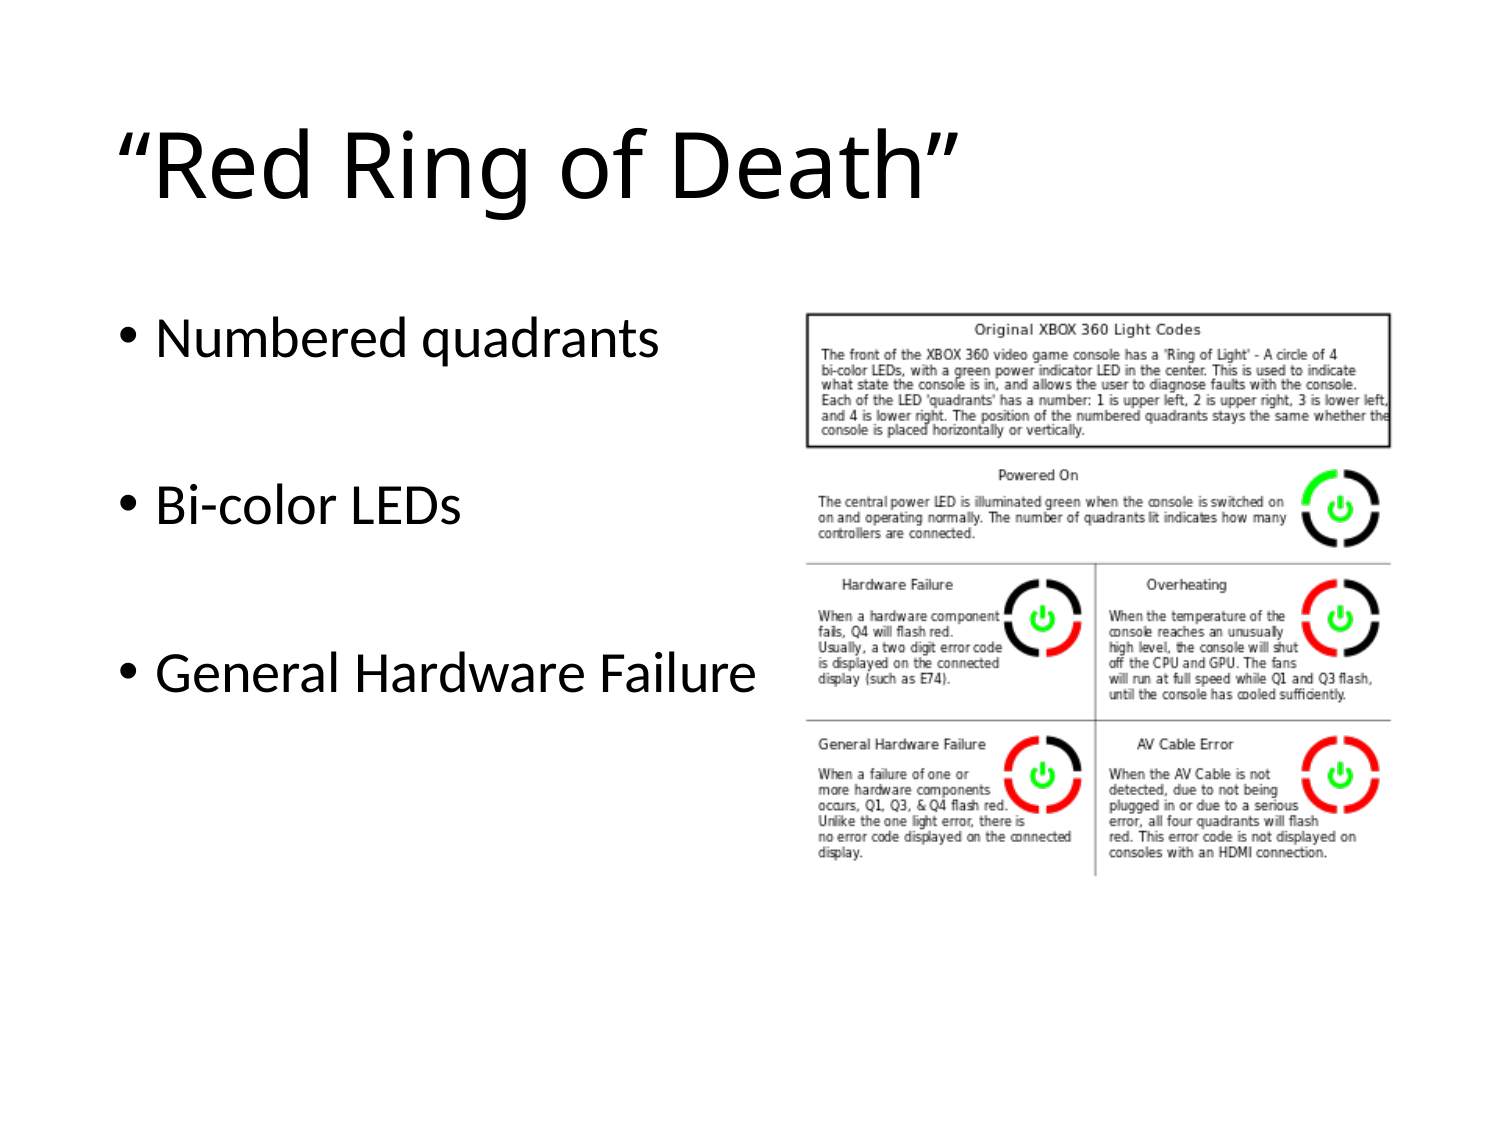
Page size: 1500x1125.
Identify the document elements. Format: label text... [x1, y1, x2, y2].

title “Red Ring of Death” [103, 59, 1397, 278]
list Numbered quadrants Bi-color LEDs General Hardware Failure [103, 299, 1397, 1014]
picture [803, 299, 1397, 878]
